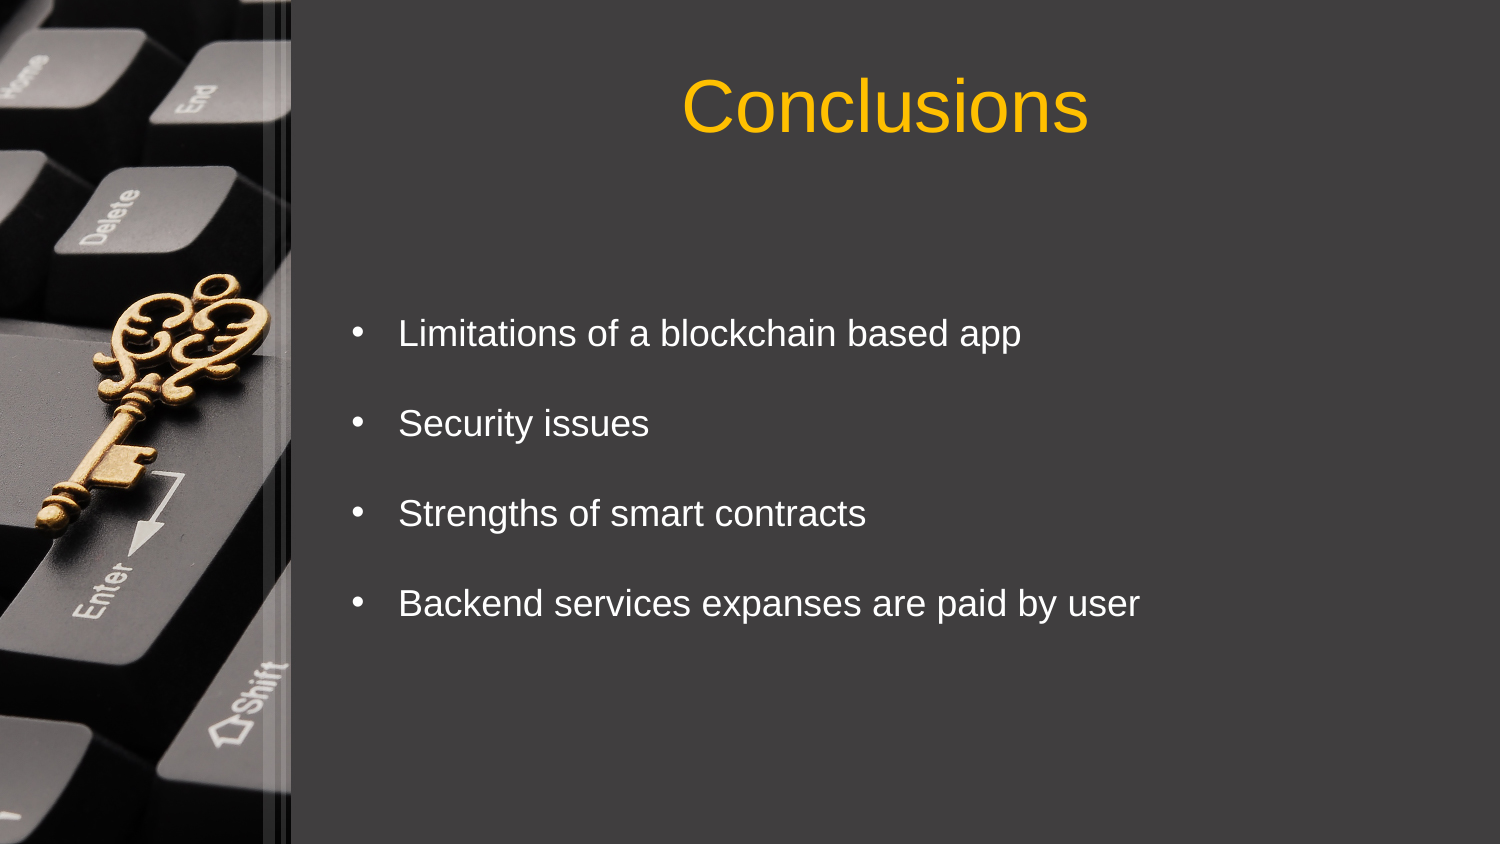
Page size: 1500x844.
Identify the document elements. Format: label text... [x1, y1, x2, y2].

text_box Limitations of a blockchain based app Security issues Strengths of smart contracts Backend services expanses are paid by user [336, 256, 1435, 722]
list Conclusions [312, 55, 1459, 151]
picture [0, 0, 1500, 844]
